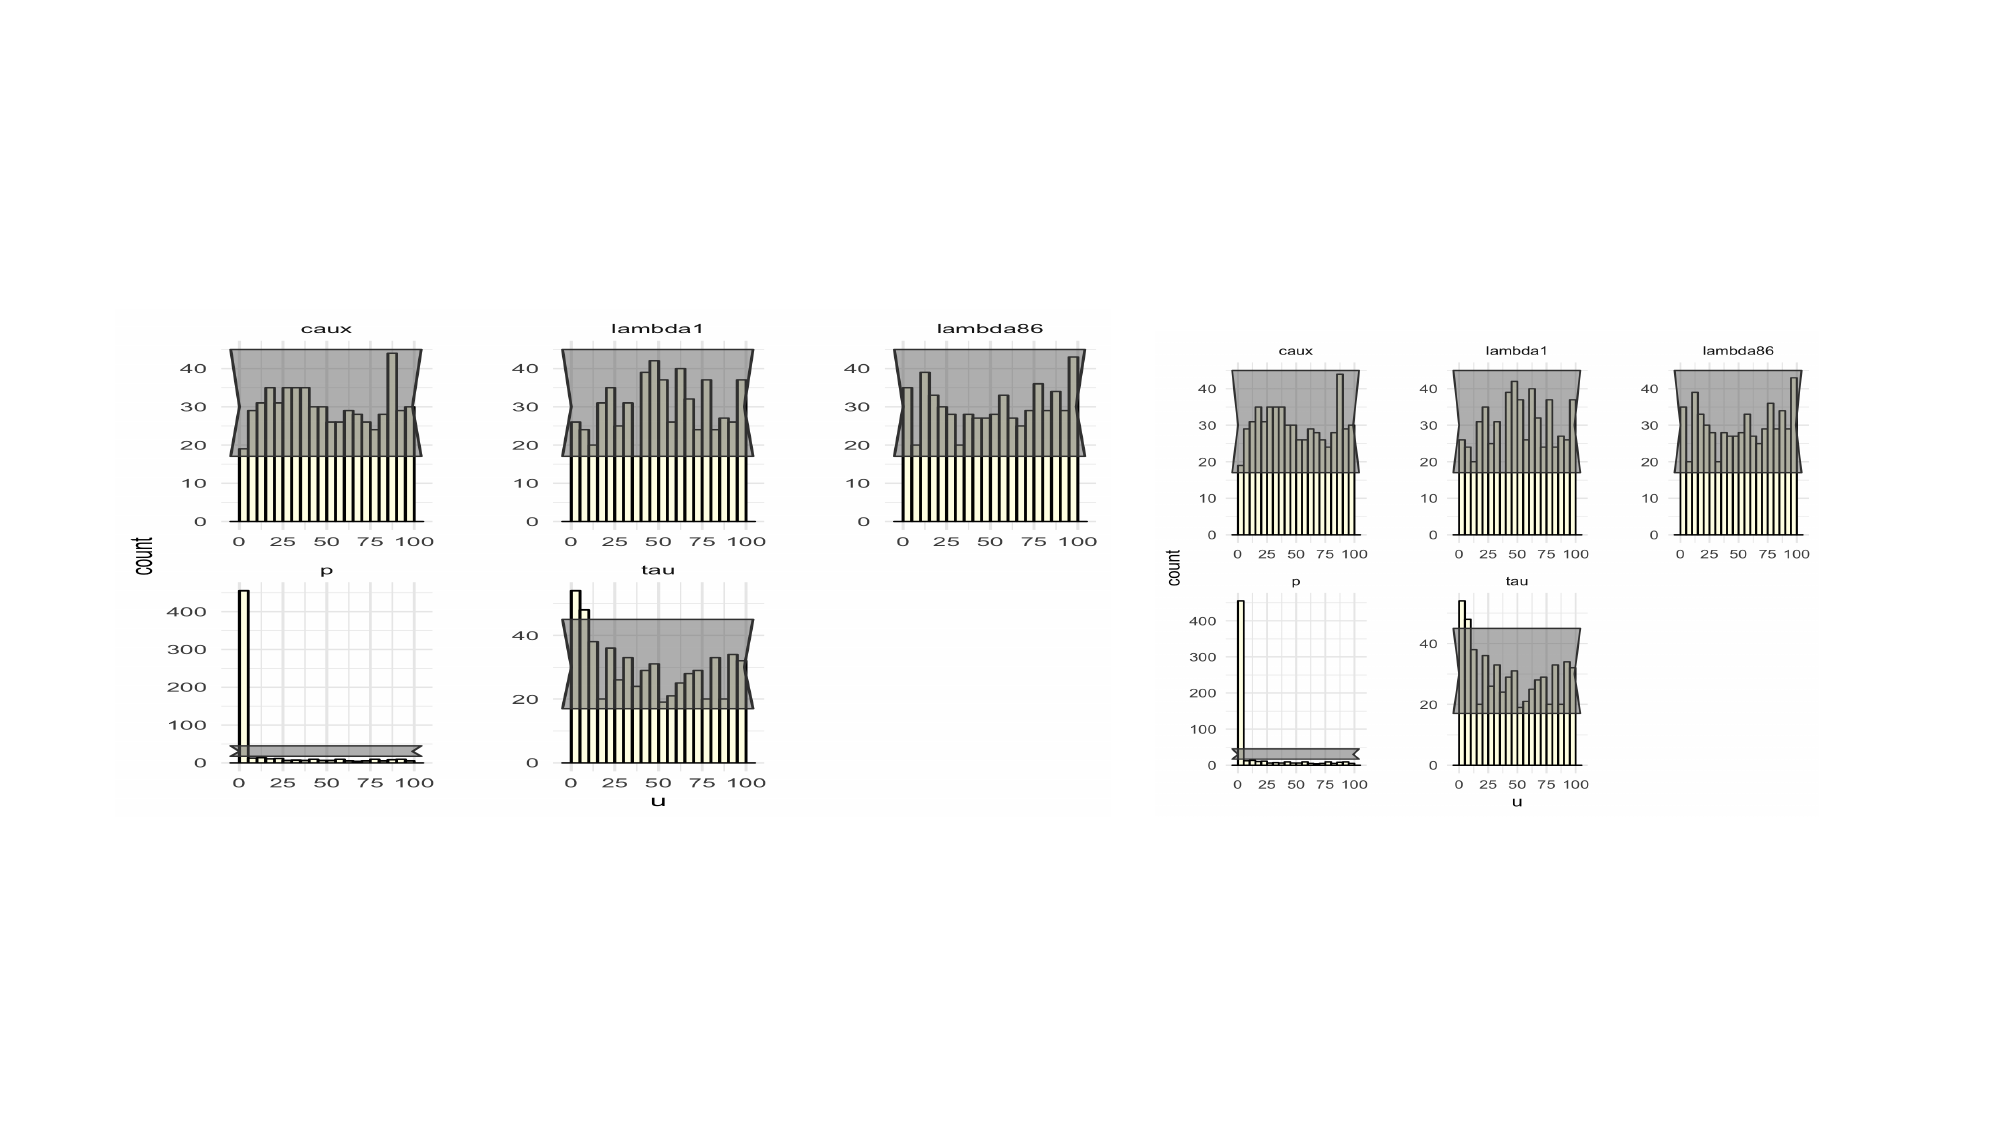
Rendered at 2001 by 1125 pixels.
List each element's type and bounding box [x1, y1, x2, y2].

picture [115, 308, 1111, 817]
picture [1155, 331, 1819, 817]
